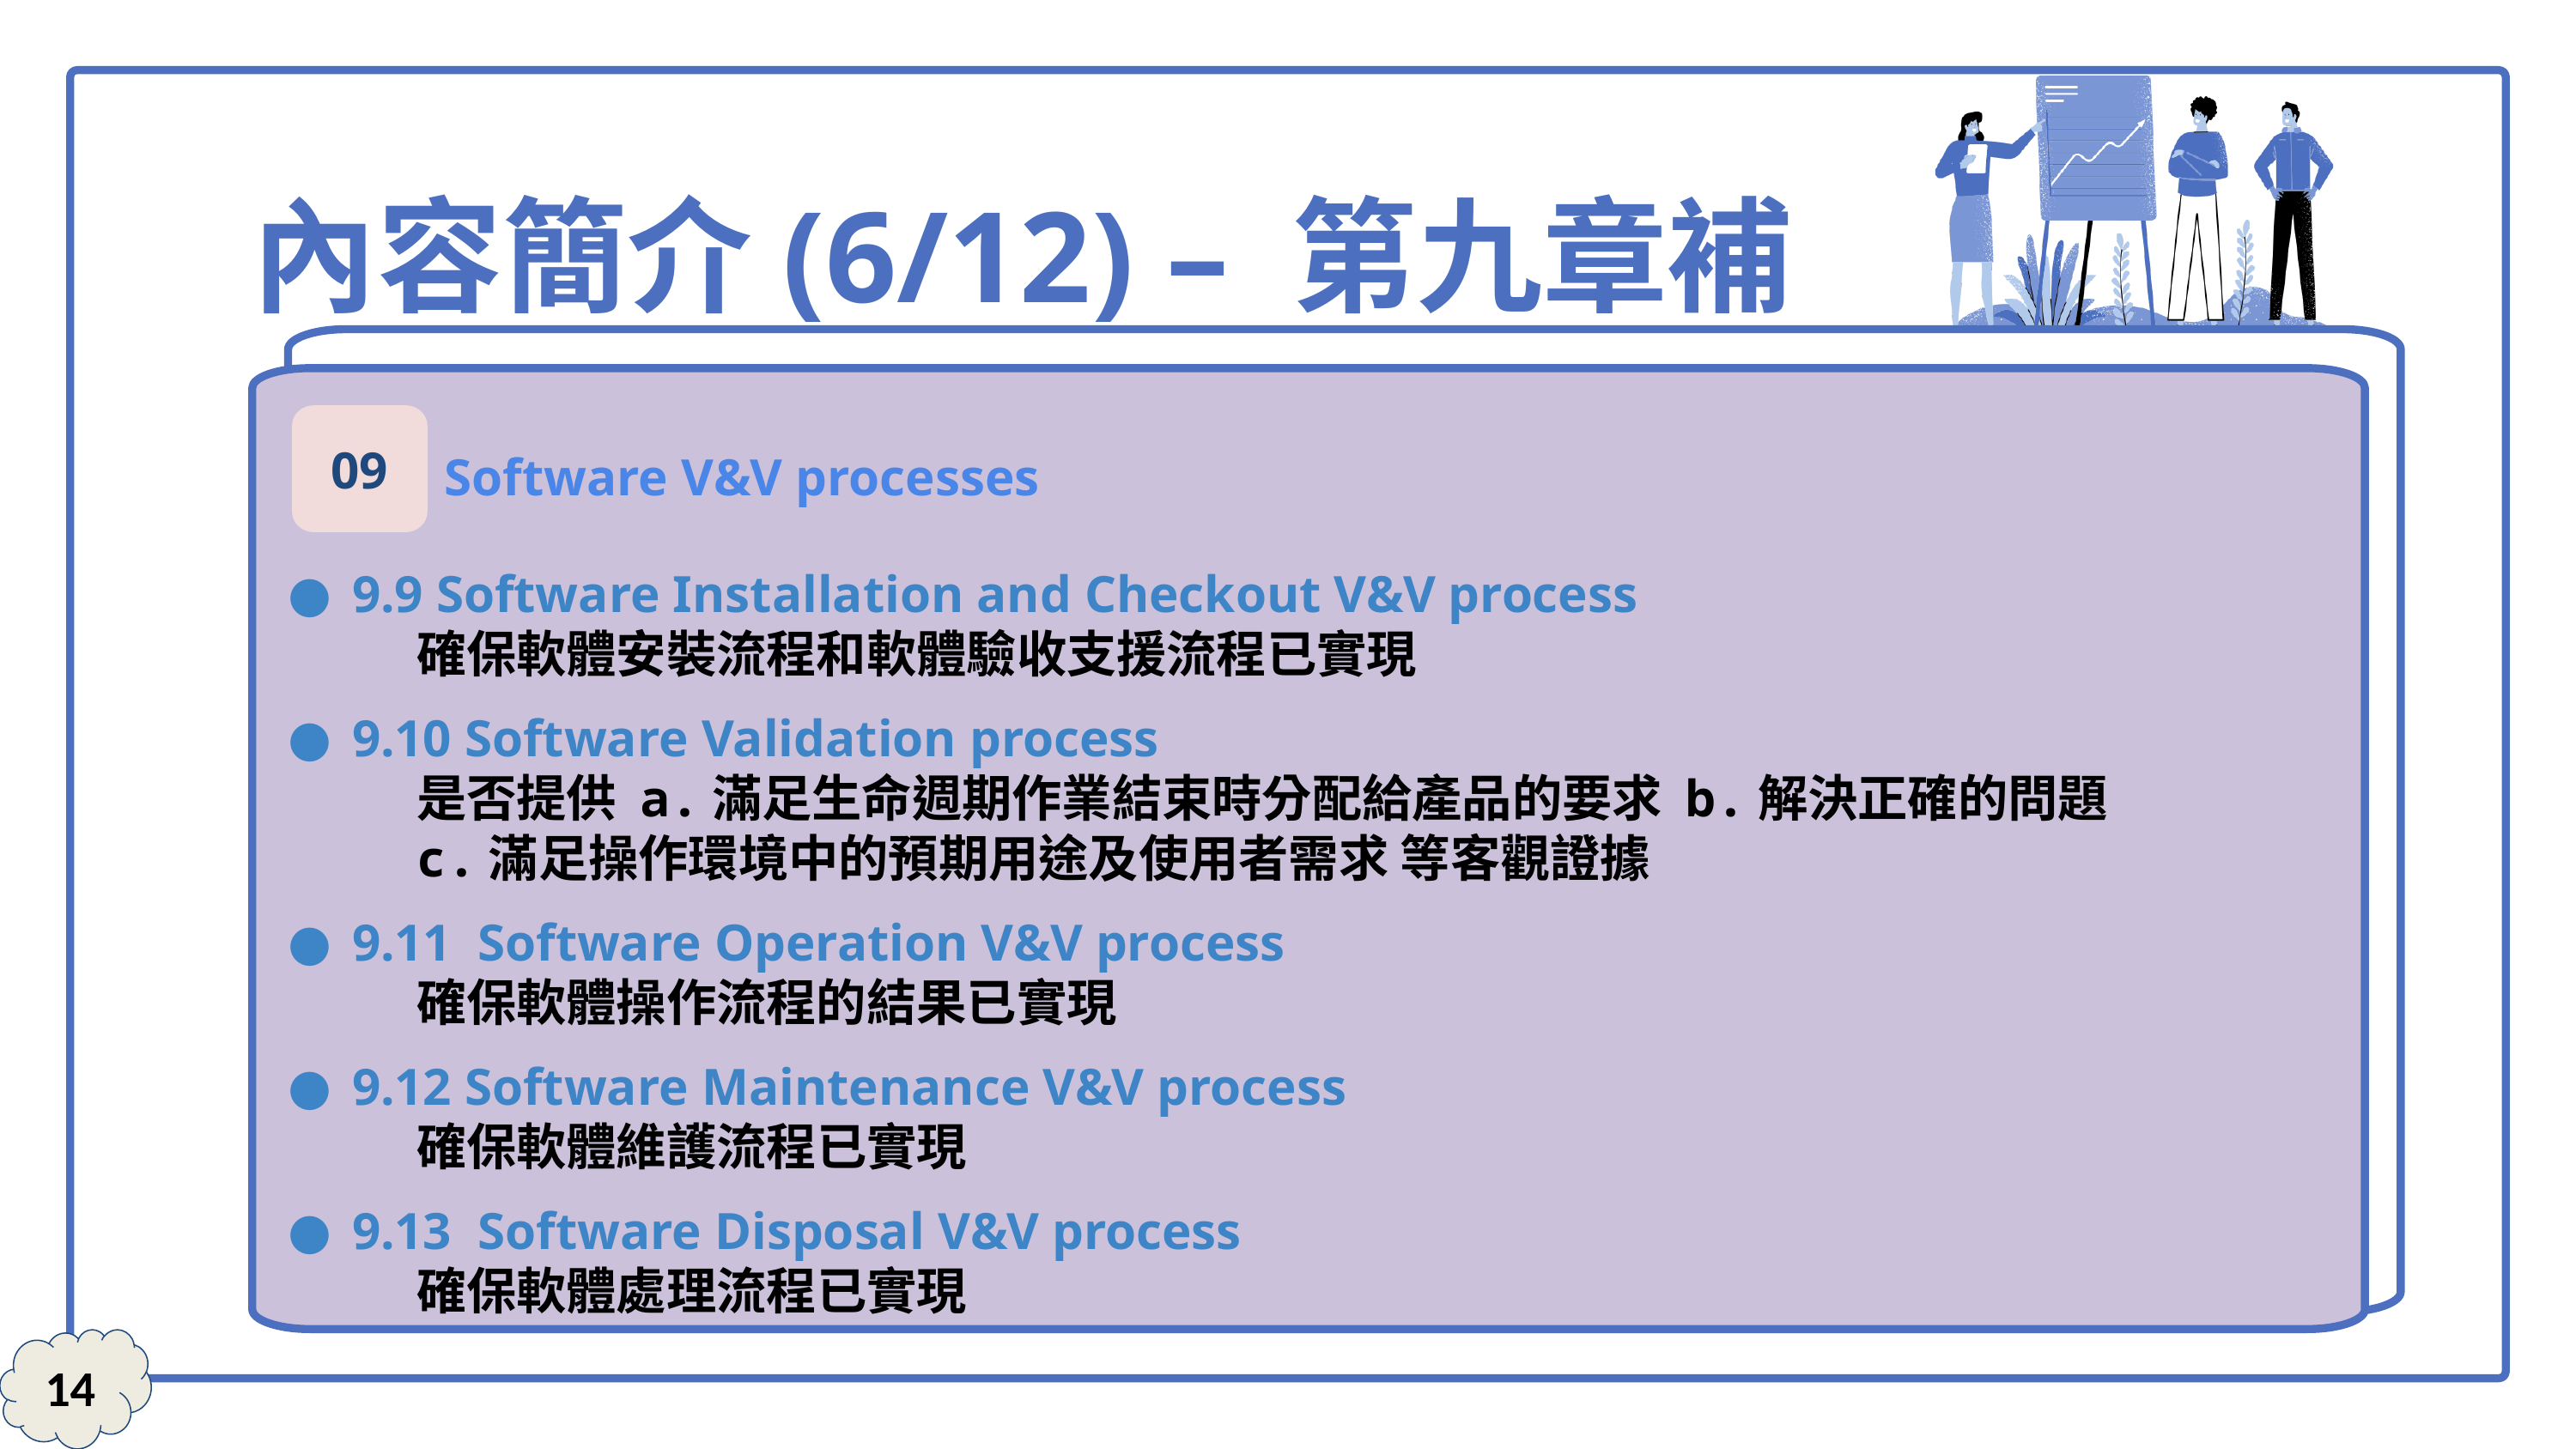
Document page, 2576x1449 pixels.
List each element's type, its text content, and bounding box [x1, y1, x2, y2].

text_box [70, 49, 2506, 1379]
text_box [252, 329, 2402, 1330]
text_box 14 [0, 1333, 152, 1449]
